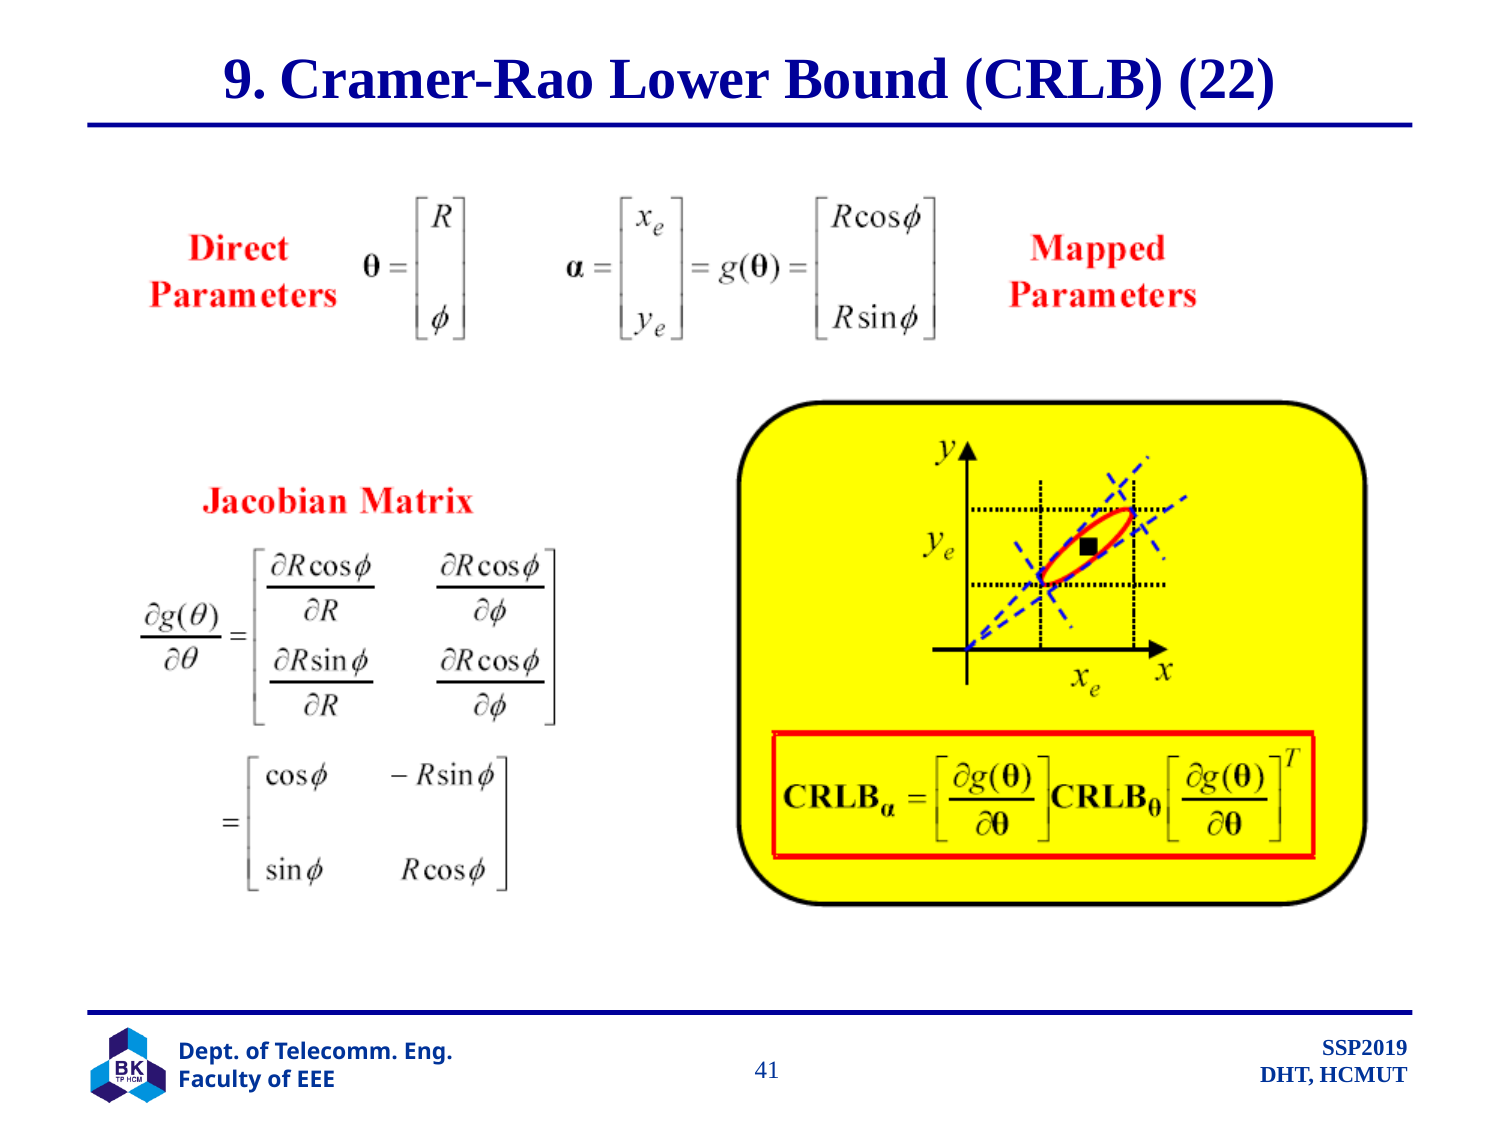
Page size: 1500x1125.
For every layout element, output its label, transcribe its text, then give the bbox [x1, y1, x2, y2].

slide_number 41 [424, 1037, 976, 1101]
title 9. Cramer-Rao Lower Bound (CRLB) (22) [0, 37, 1500, 113]
picture [87, 1024, 169, 1125]
picture [97, 181, 1401, 914]
